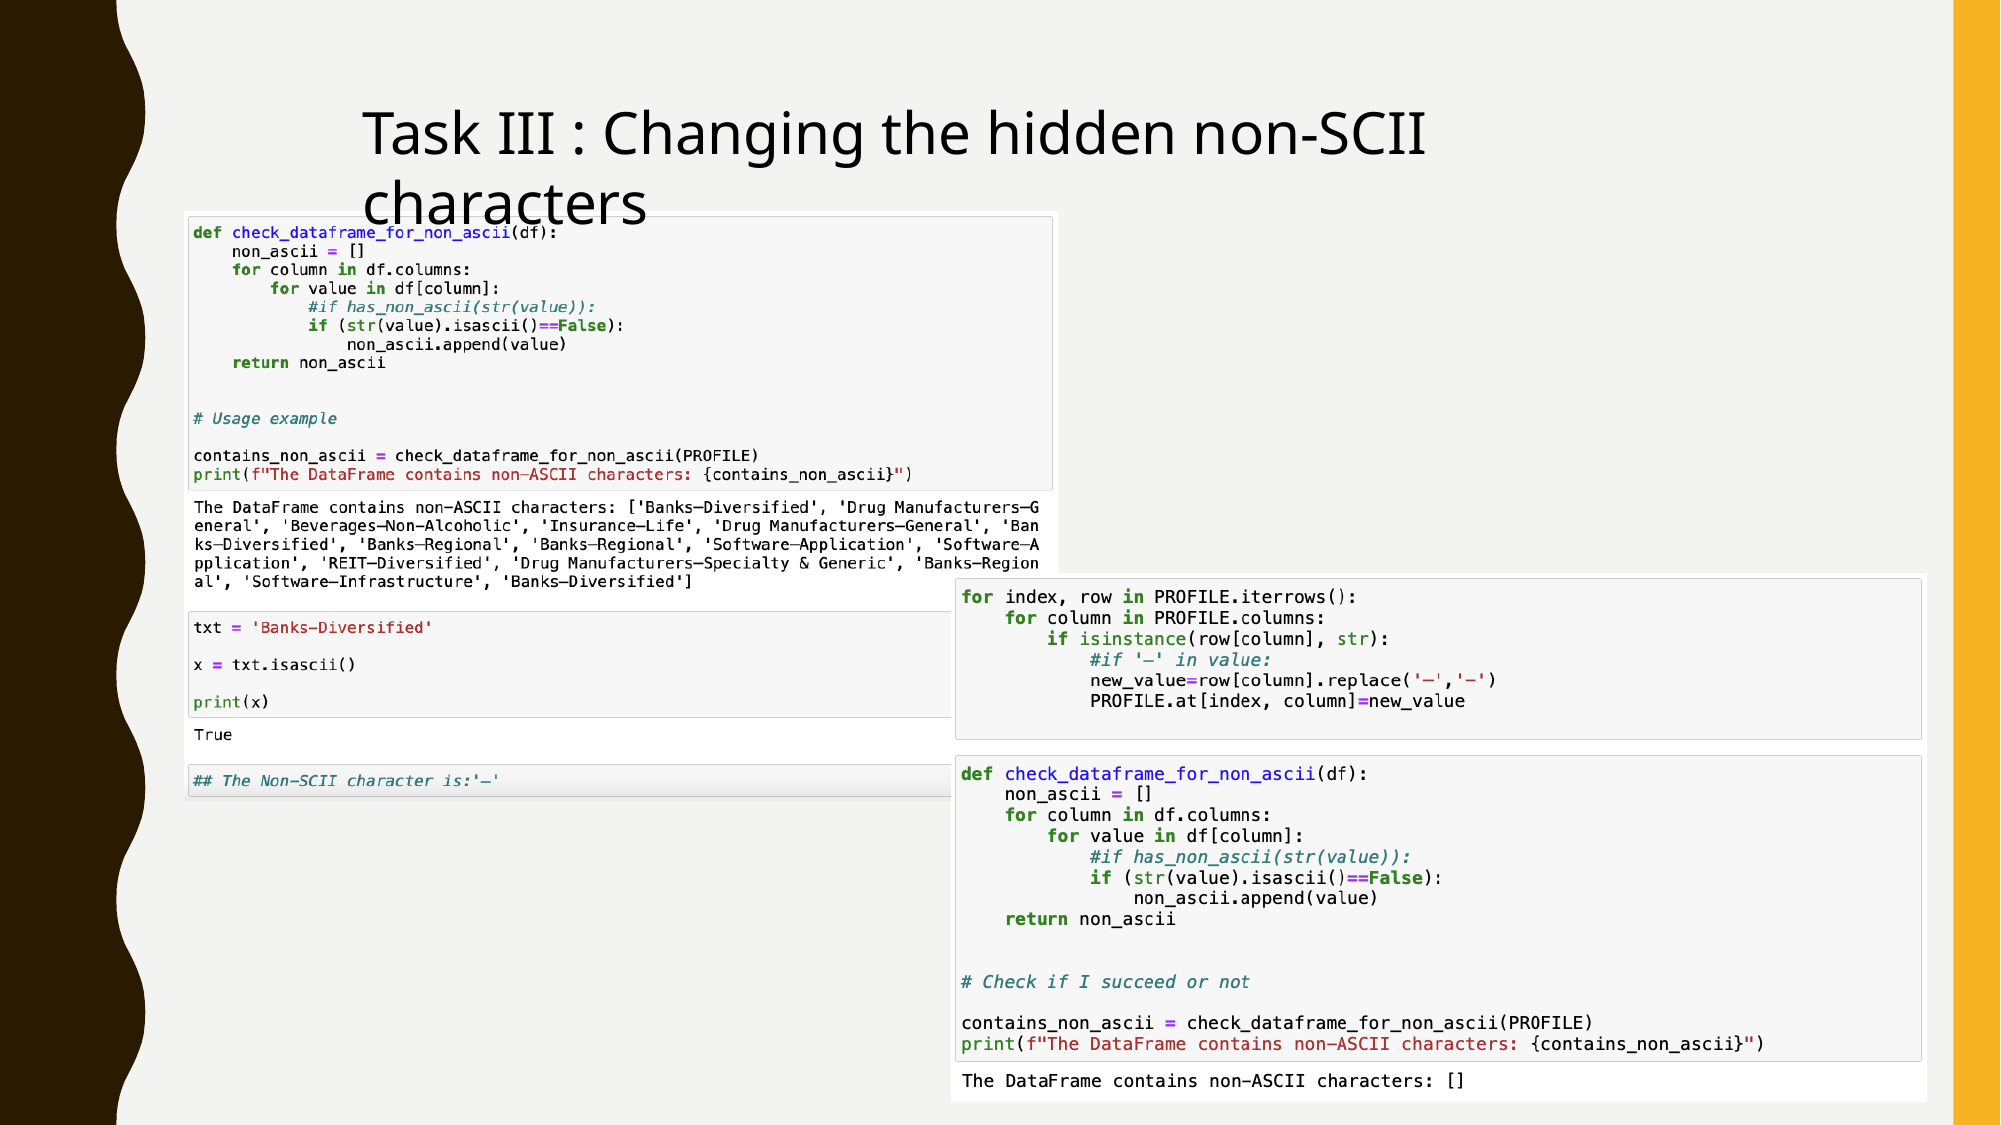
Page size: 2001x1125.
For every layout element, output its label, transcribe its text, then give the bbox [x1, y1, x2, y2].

picture [951, 573, 1927, 1102]
text_box Task III : Changing the hidden non-SCII characters [347, 88, 1555, 244]
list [184, 210, 1058, 801]
